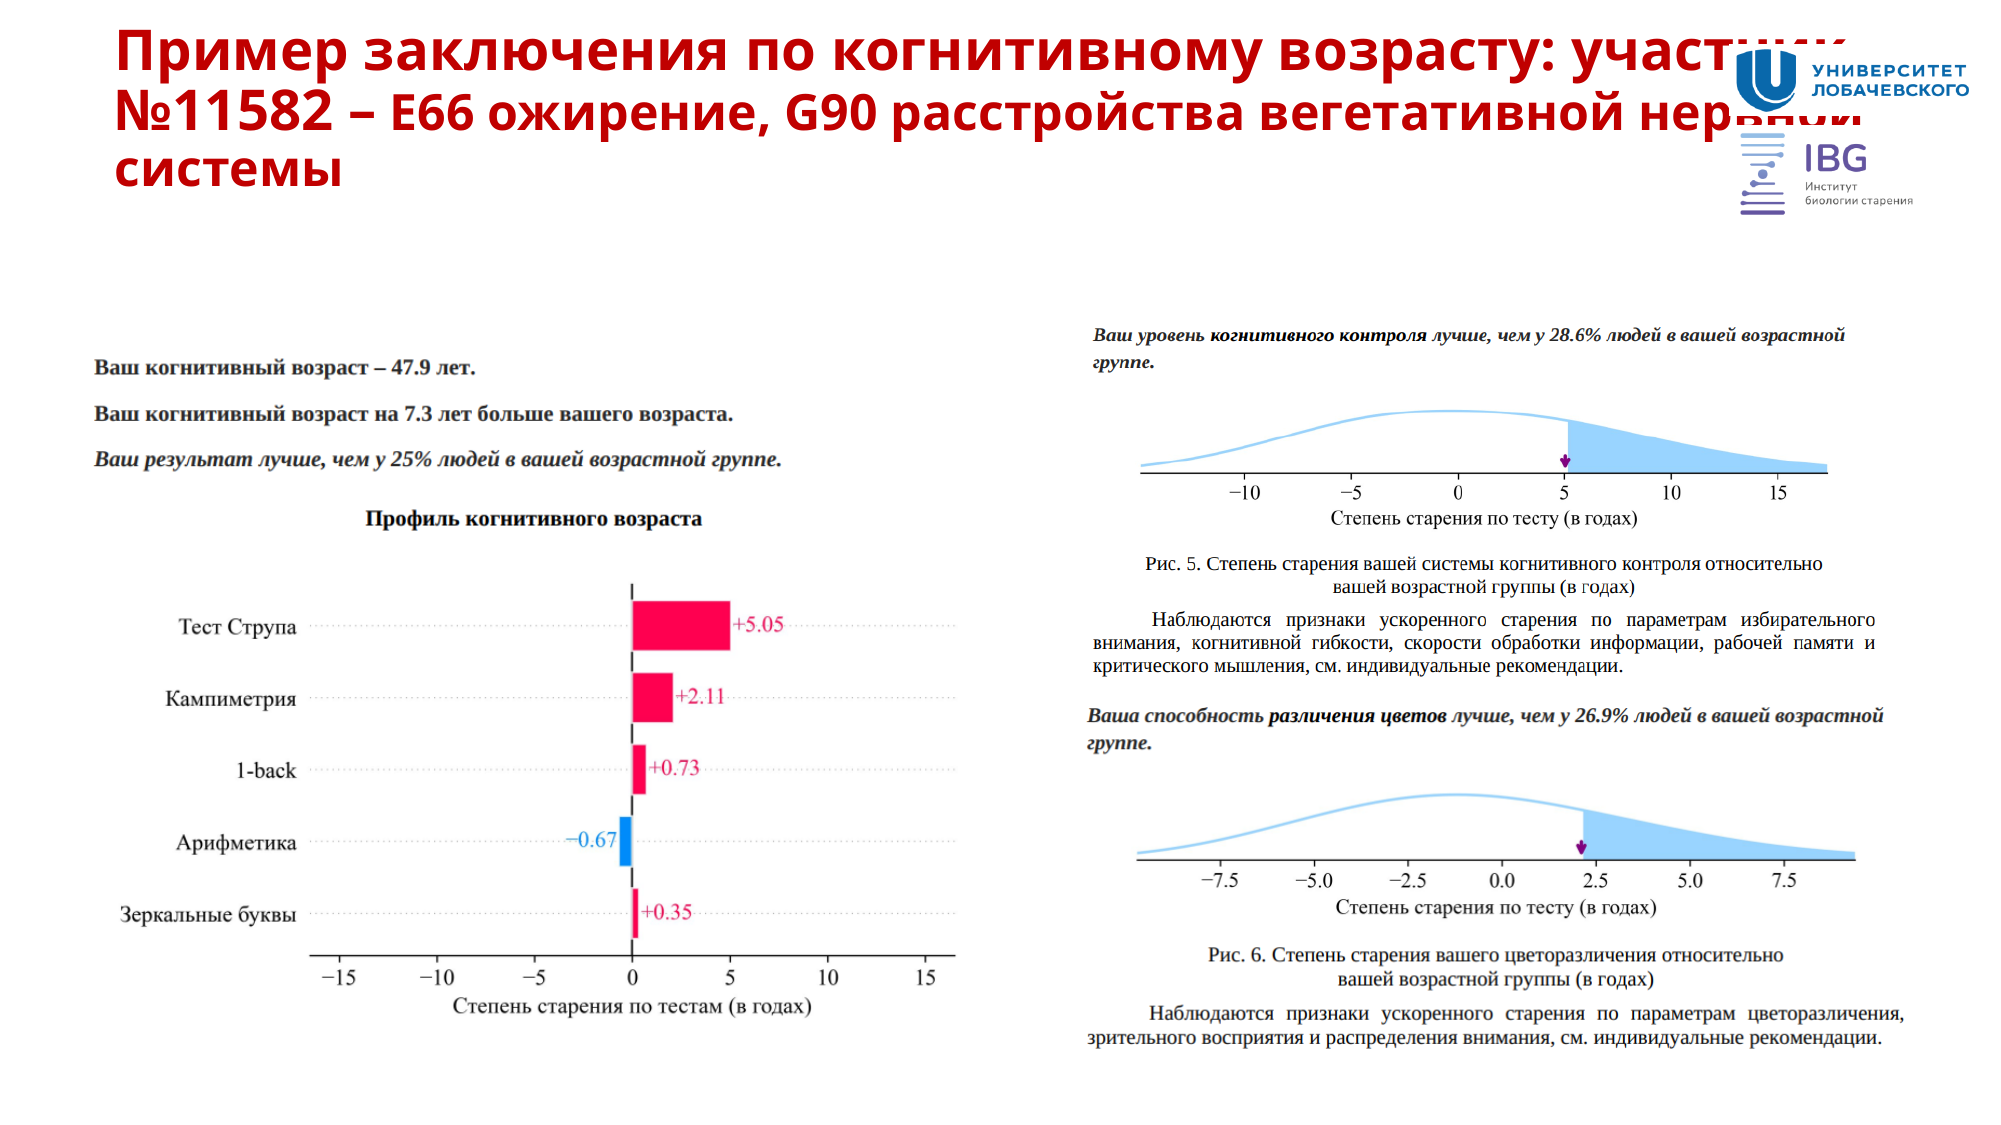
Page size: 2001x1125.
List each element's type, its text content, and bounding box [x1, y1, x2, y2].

title Пример заключения по когнитивному возрасту: участник №11582 – E66 ожирение, G90 расстройства вегетативной нервной системы [99, 15, 1900, 204]
picture [1034, 700, 1925, 1069]
picture [1731, 125, 1920, 221]
picture [24, 327, 1017, 1035]
picture [1729, 44, 1978, 116]
picture [1073, 315, 1899, 681]
